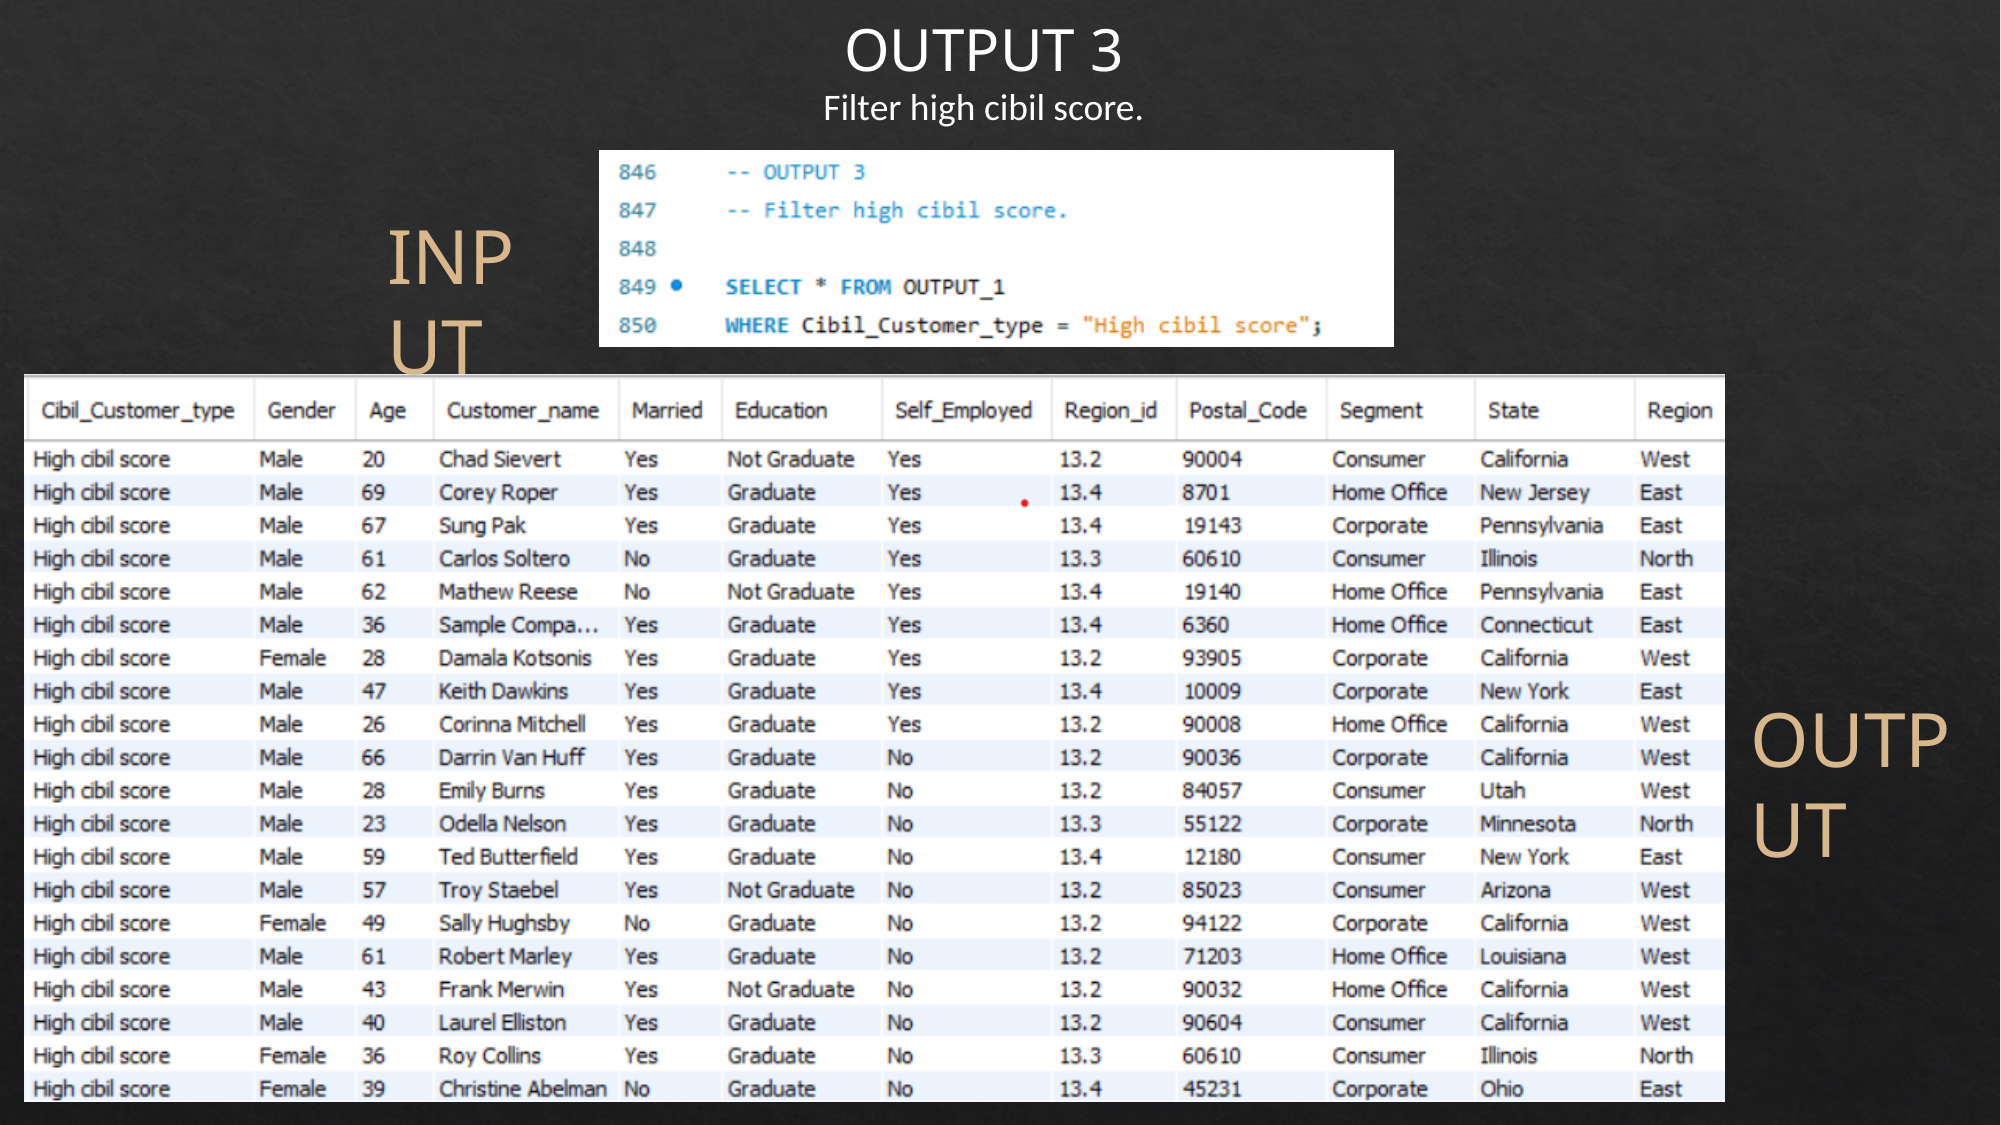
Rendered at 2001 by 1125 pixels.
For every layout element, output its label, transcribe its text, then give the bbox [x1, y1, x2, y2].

text_box OUTPUT 3 Filter high cibil score. [570, 5, 1398, 136]
picture [24, 374, 1725, 1103]
text_box OUTPUT [1736, 685, 1981, 880]
picture [599, 150, 1395, 347]
text_box INPUT [372, 202, 568, 370]
